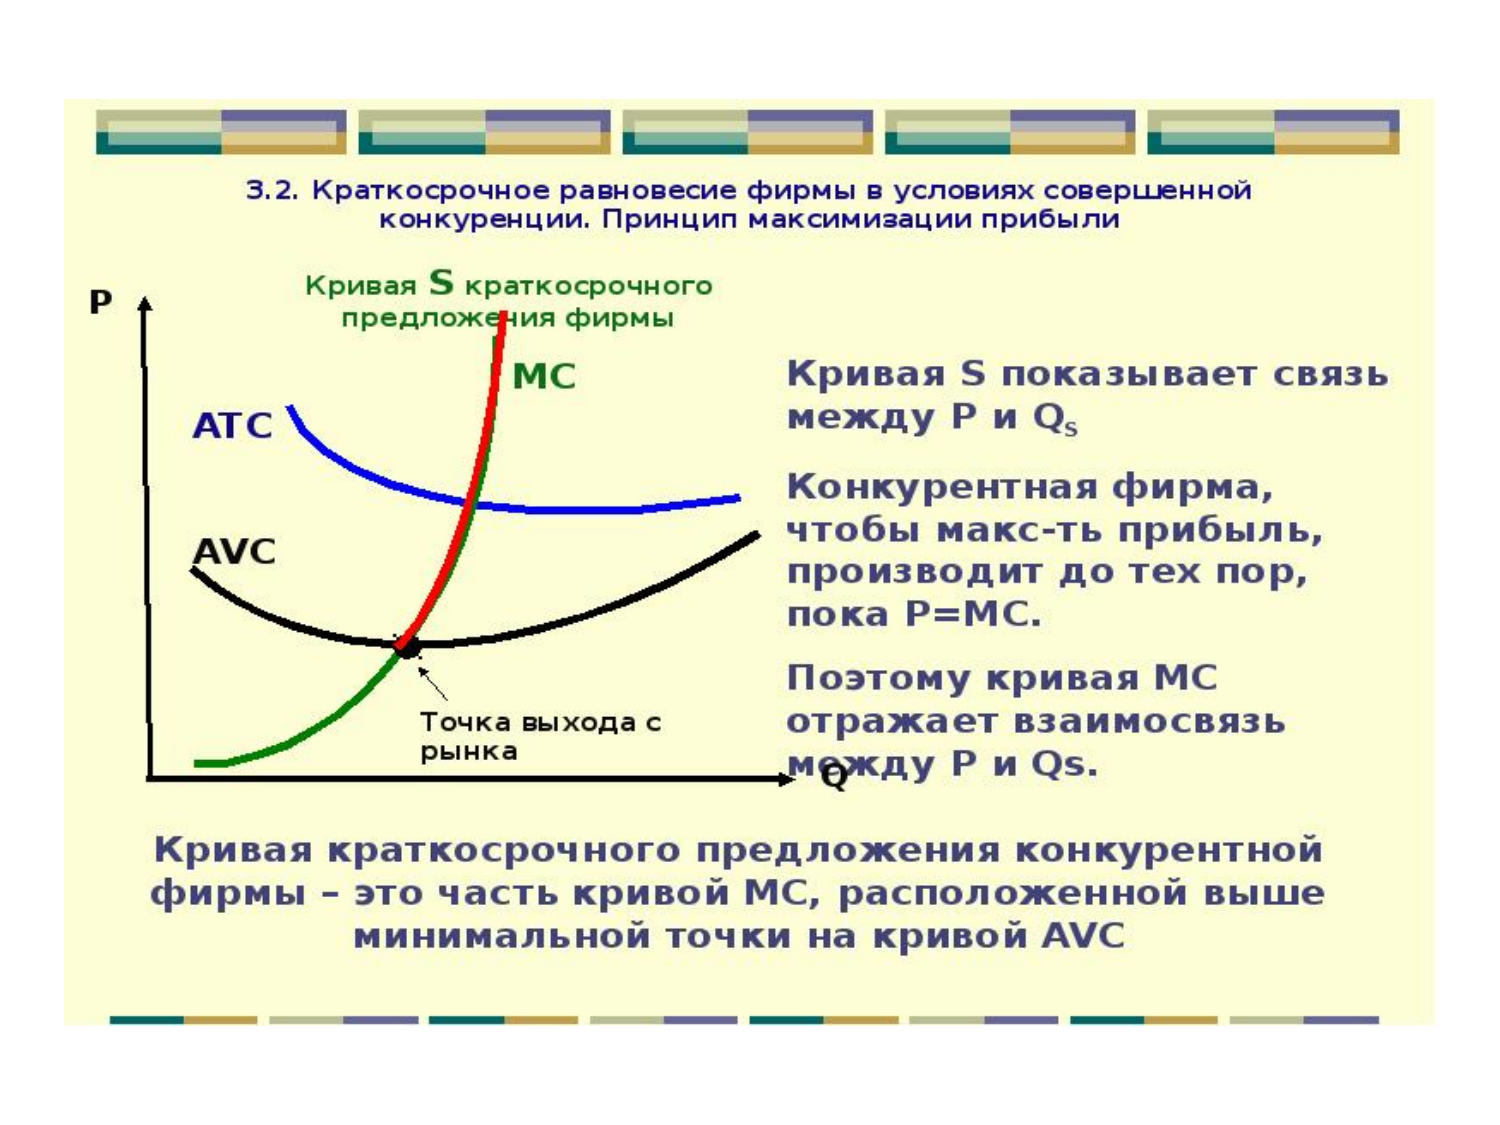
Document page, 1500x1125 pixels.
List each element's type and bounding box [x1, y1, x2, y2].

picture [64, 98, 1436, 1026]
